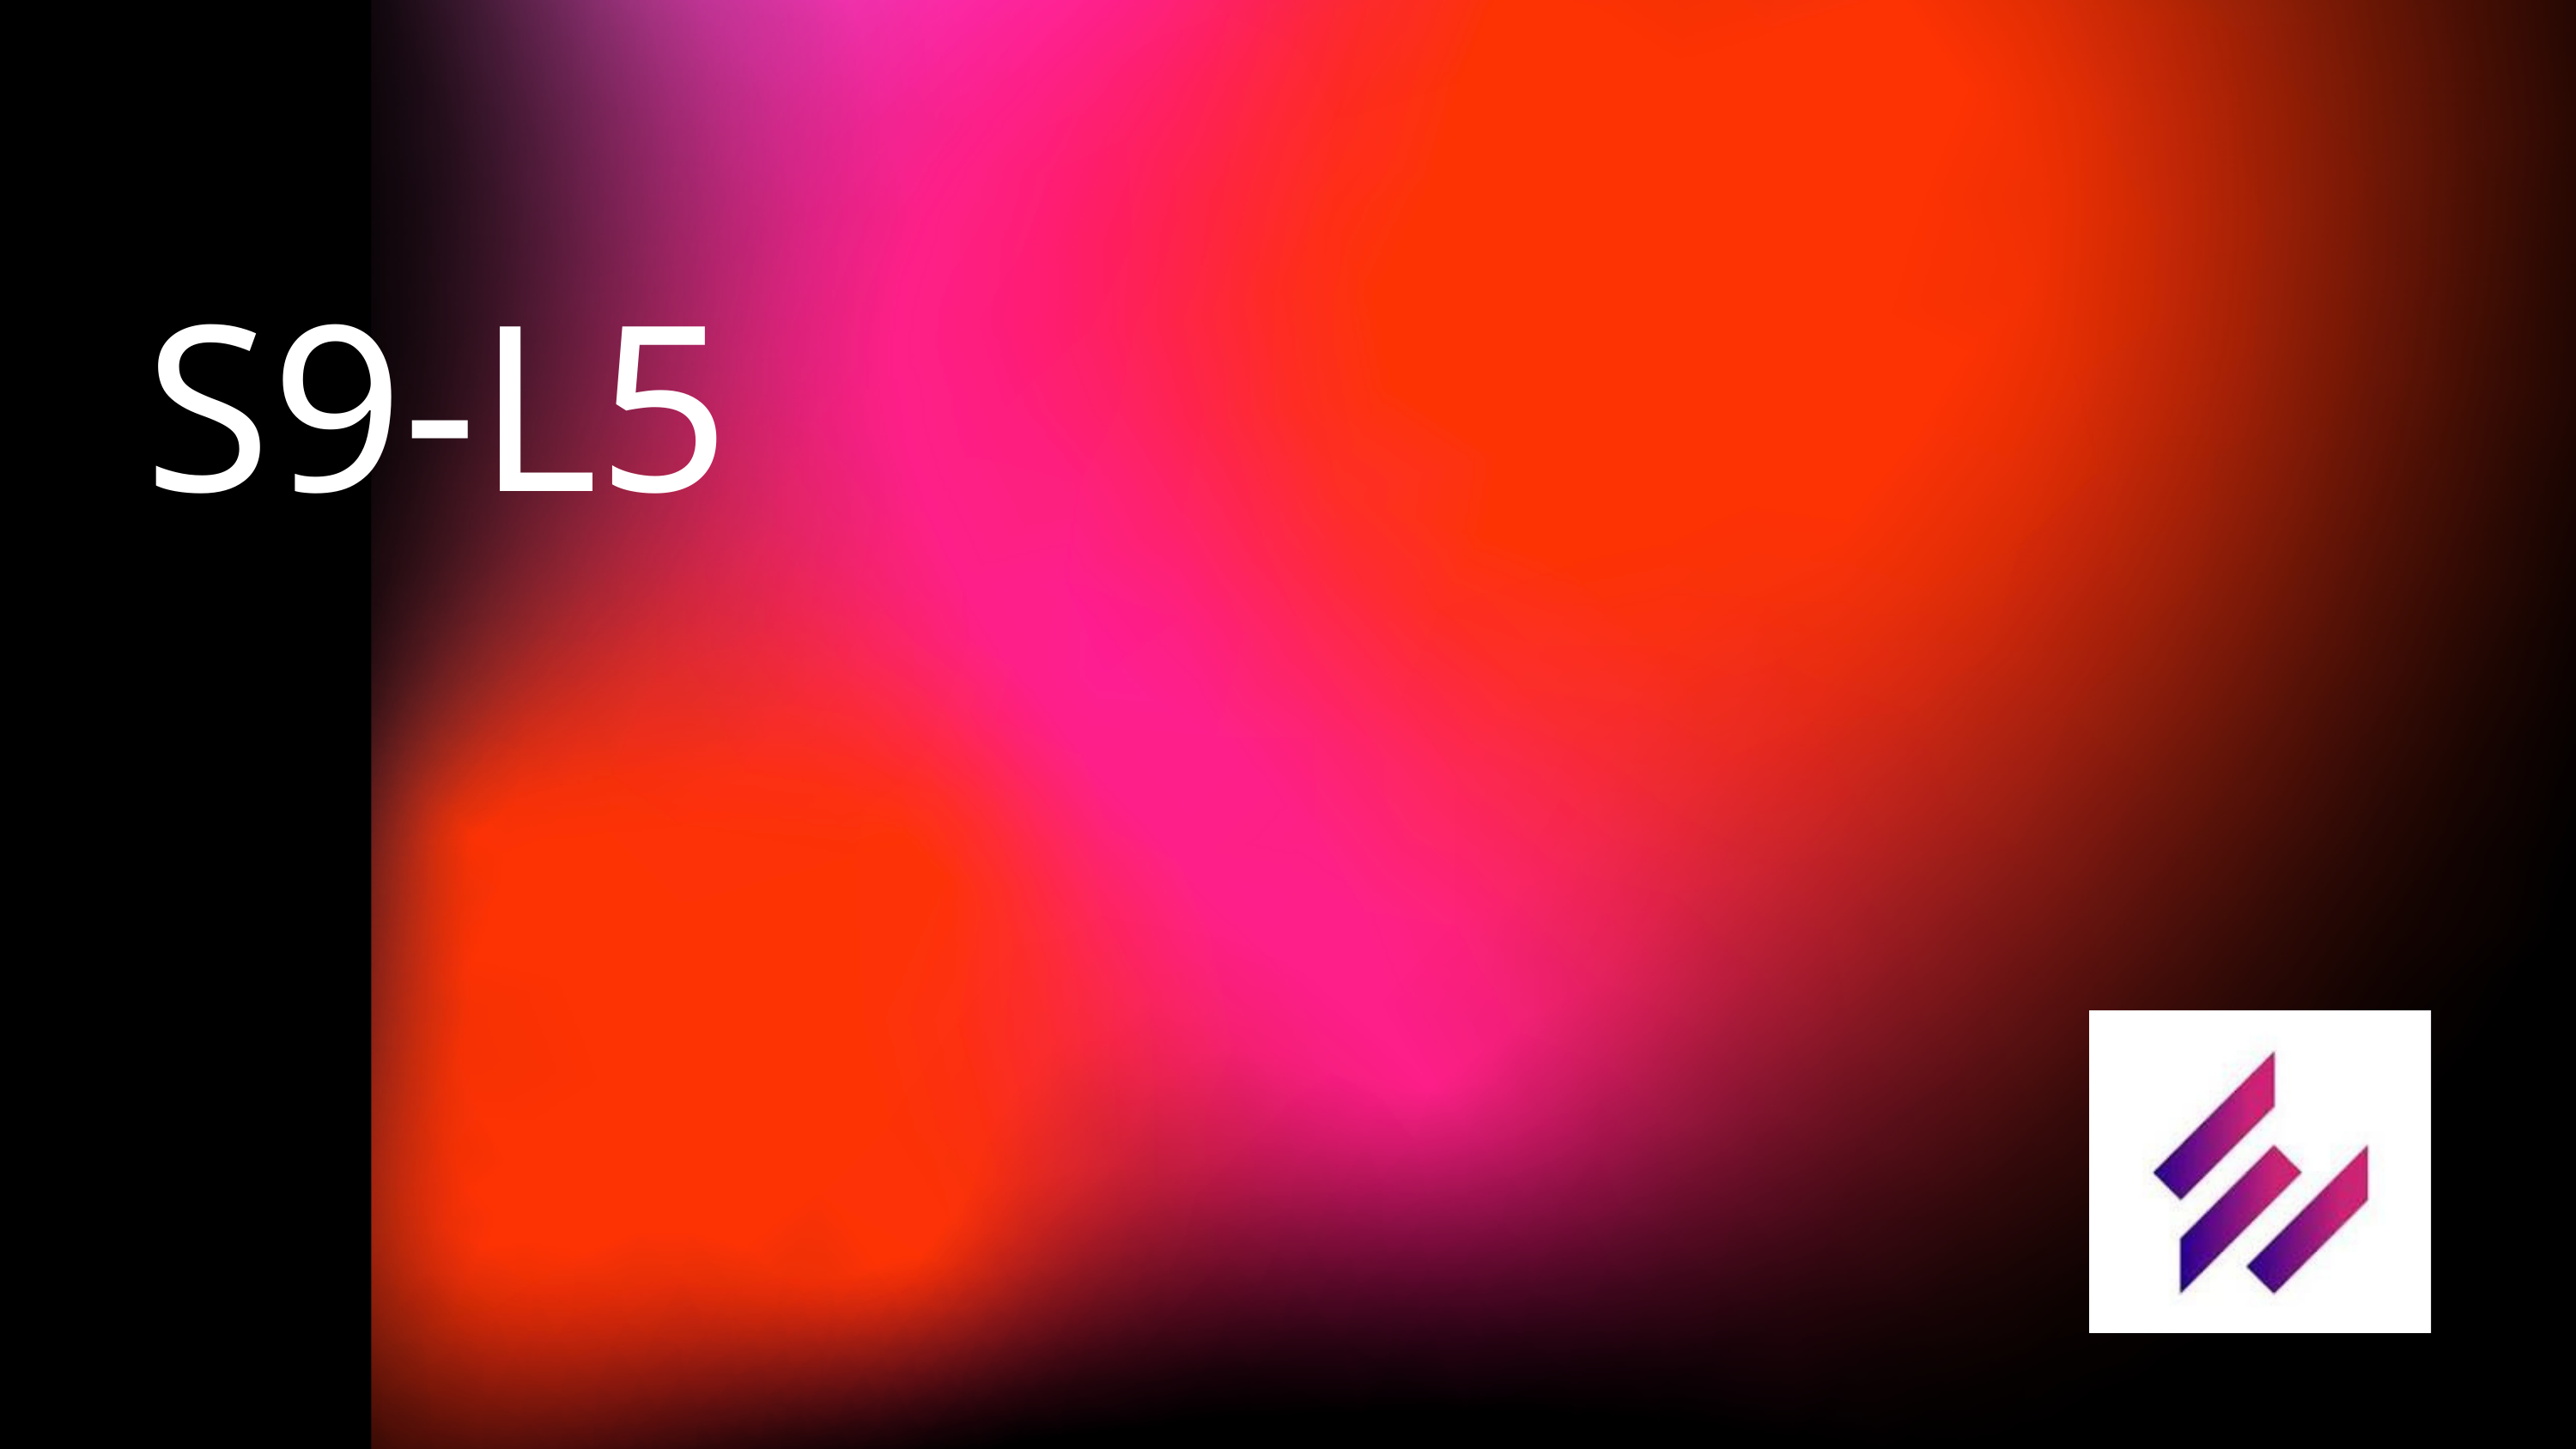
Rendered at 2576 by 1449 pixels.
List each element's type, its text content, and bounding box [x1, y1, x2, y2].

text_box [371, 0, 2576, 1449]
text_box S9-L5 [144, 260, 1014, 537]
text_box [2089, 1010, 2432, 1333]
